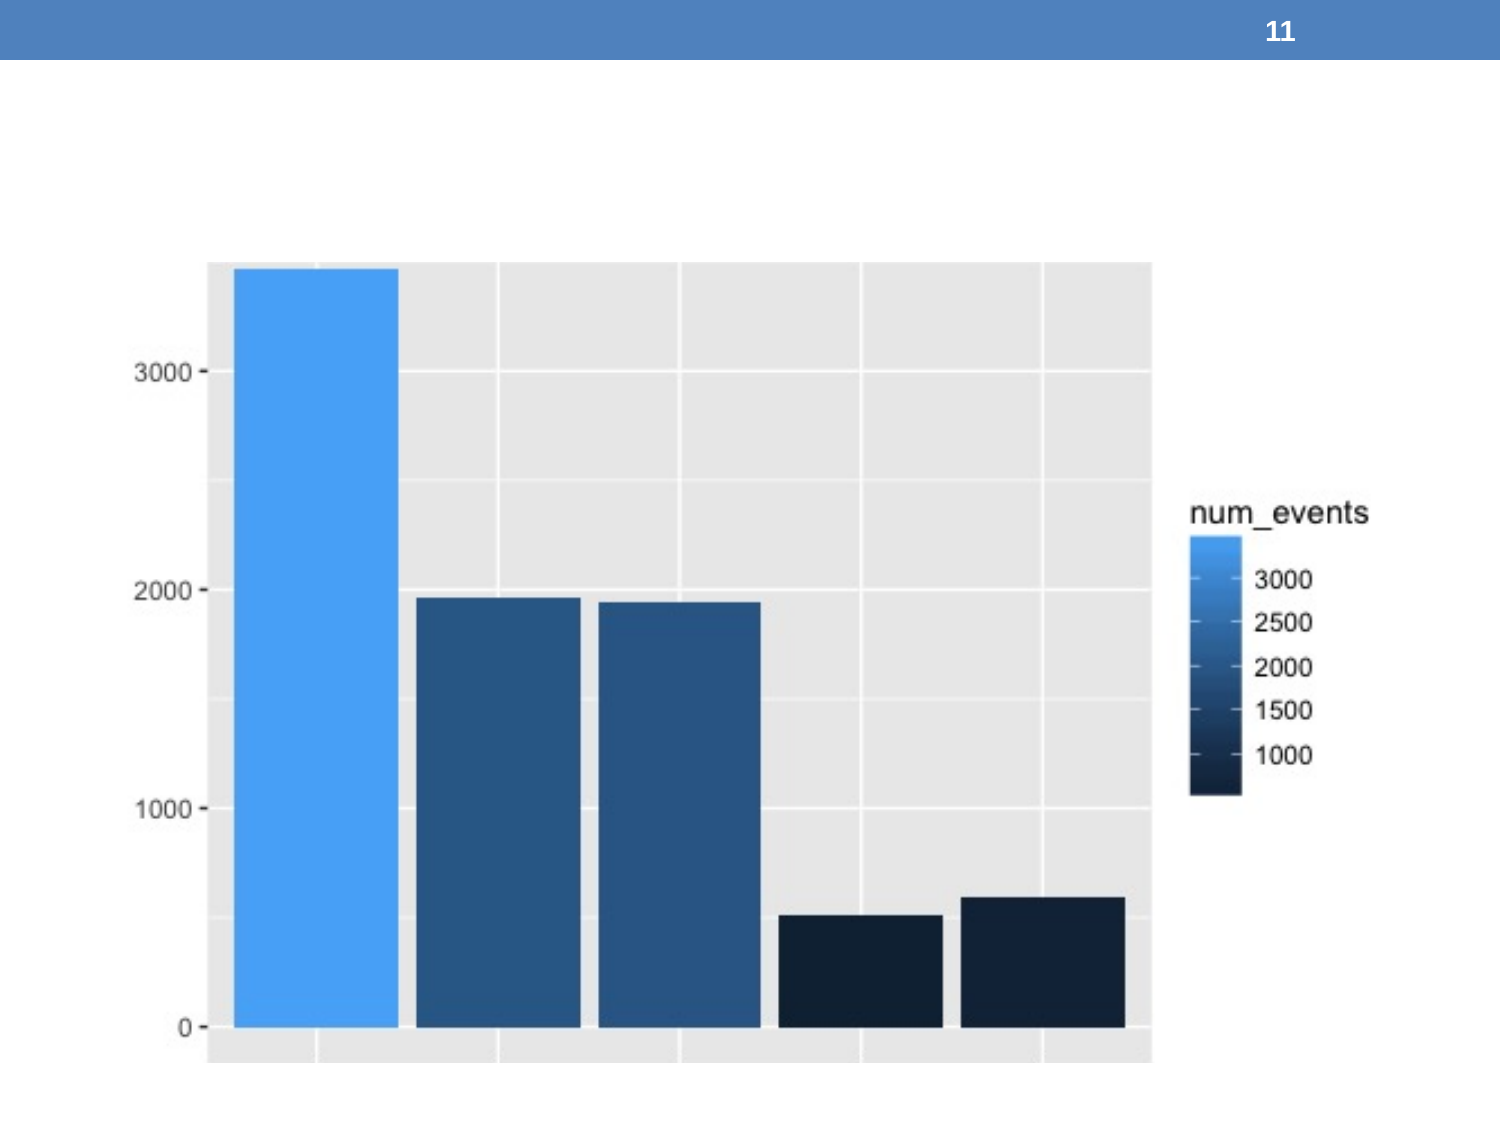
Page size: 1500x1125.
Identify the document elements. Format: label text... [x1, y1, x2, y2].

slide_number 11 [1250, 3, 1425, 57]
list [74, 262, 1426, 1063]
